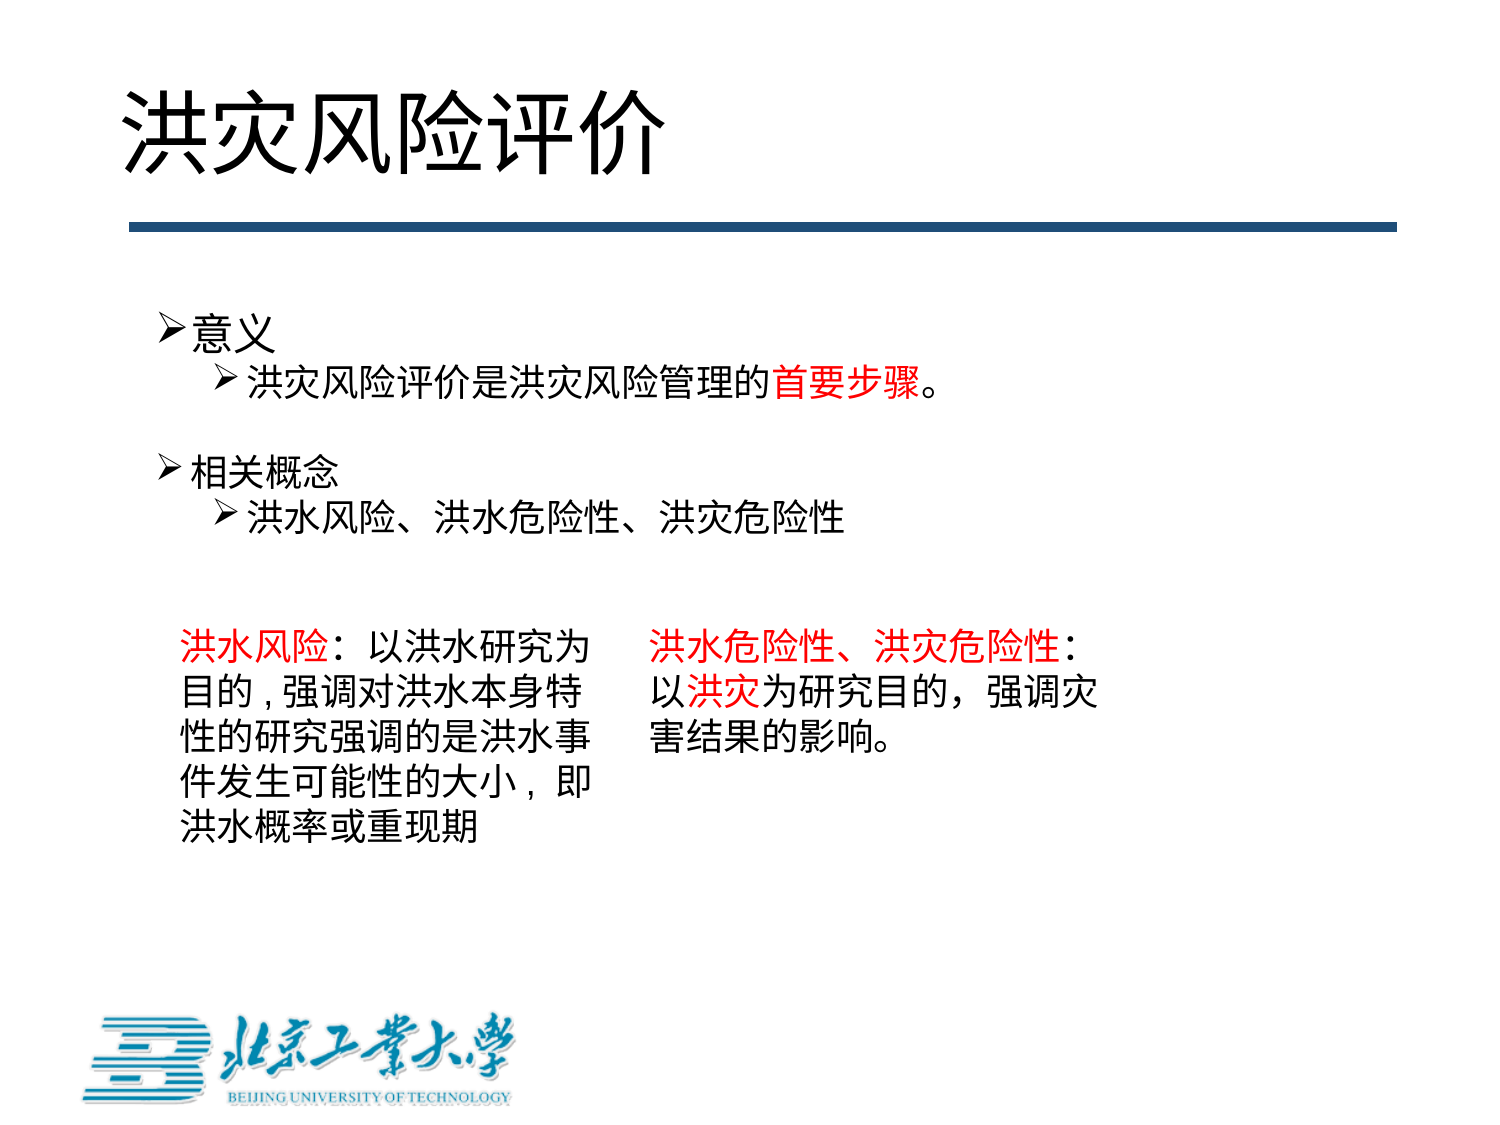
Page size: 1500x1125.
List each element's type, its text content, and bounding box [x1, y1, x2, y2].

text_box 洪水危险性、洪灾危险性：以洪灾为研究目的，强调灾害结果的影响。 [634, 615, 1141, 765]
text_box 洪水风险：以洪水研究为目的,强调对洪水本身特性的研究强调的是洪水事件发生可能性的大小, 即洪水概率或重现期 [164, 615, 635, 855]
picture [67, 1001, 561, 1125]
text_box 意义 洪灾风险评价是洪灾风险管理的首要步骤。 相关概念 洪水风险、洪水危险性、洪灾危险性 [140, 299, 999, 547]
title 洪灾风险评价 [103, 59, 1397, 216]
